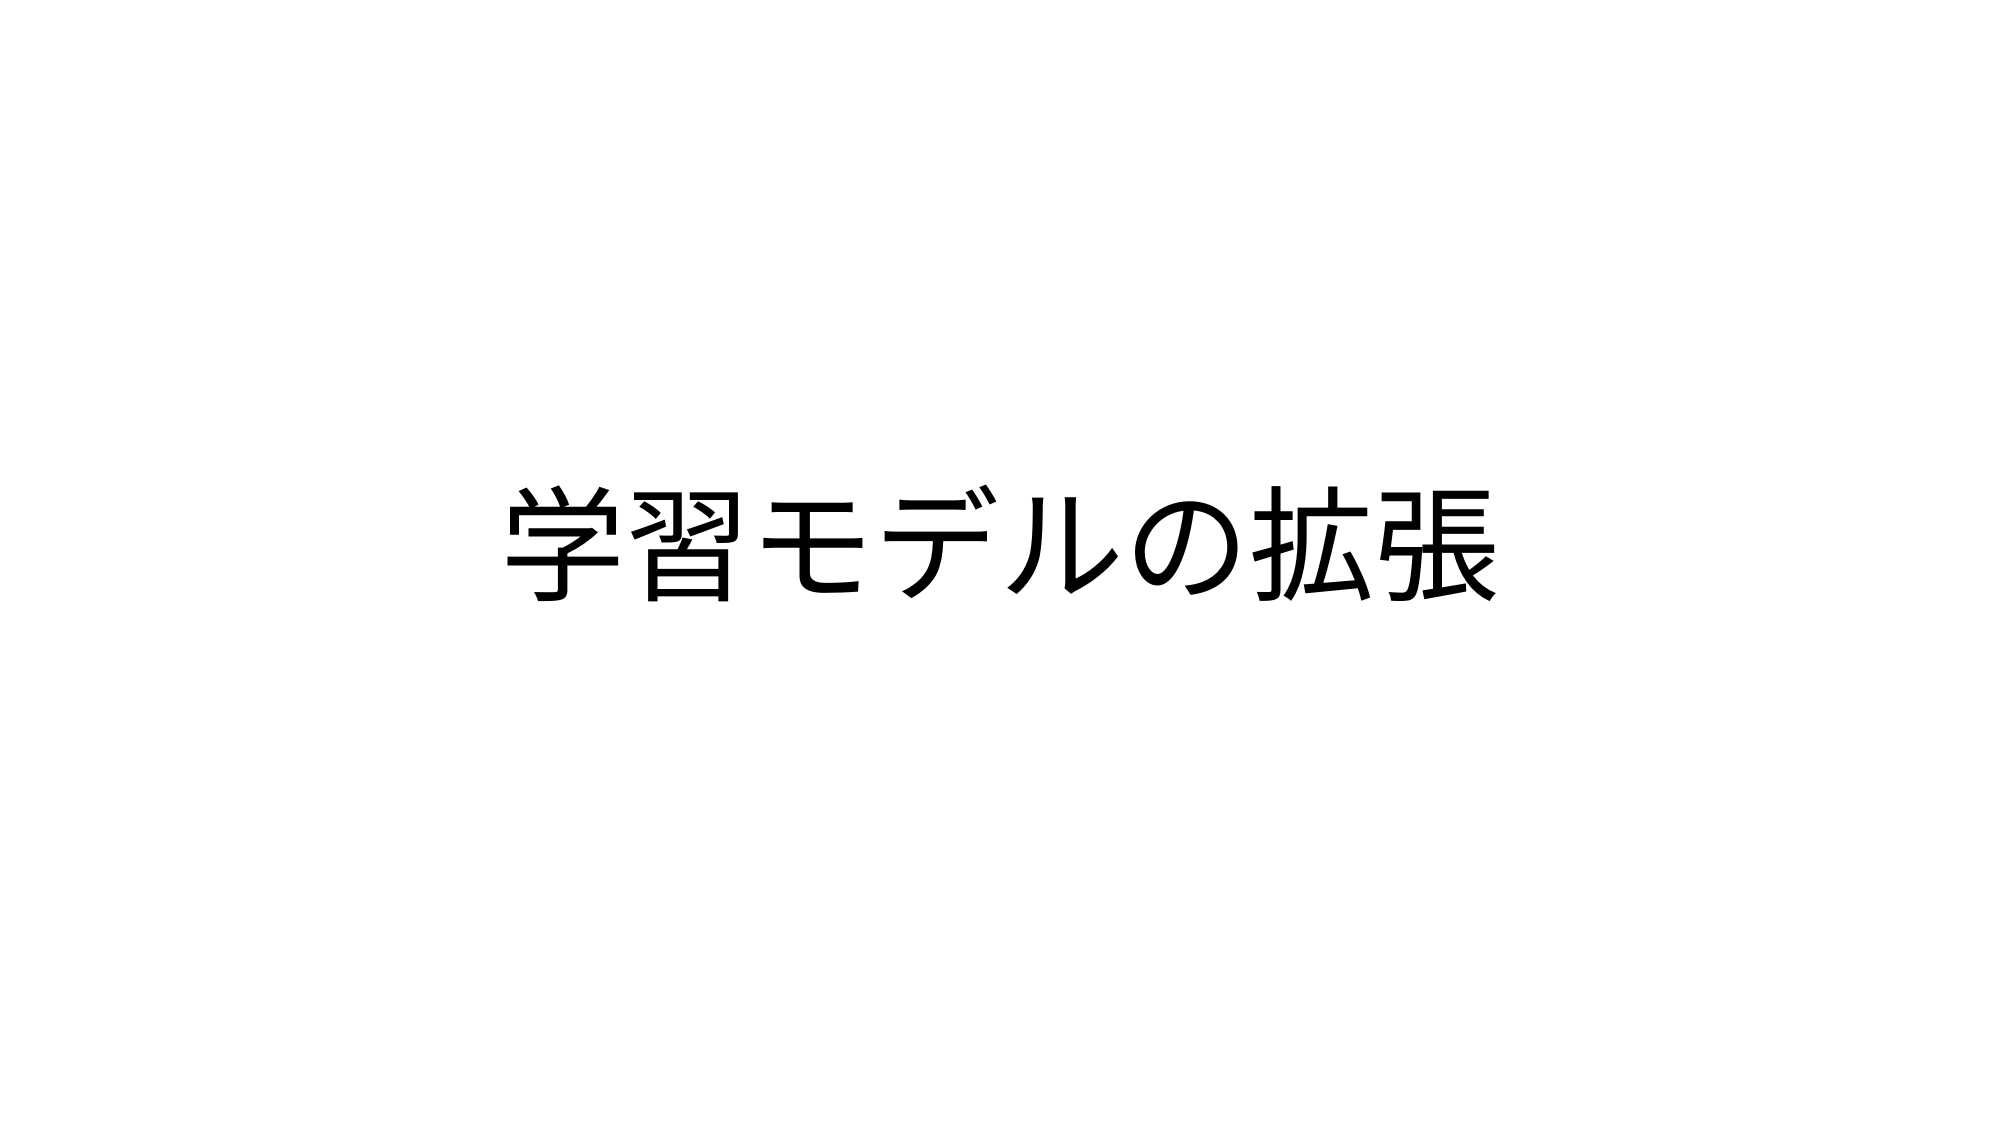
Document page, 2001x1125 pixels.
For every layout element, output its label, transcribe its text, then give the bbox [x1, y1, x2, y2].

title 学習モデルの拡張 [249, 234, 1750, 627]
